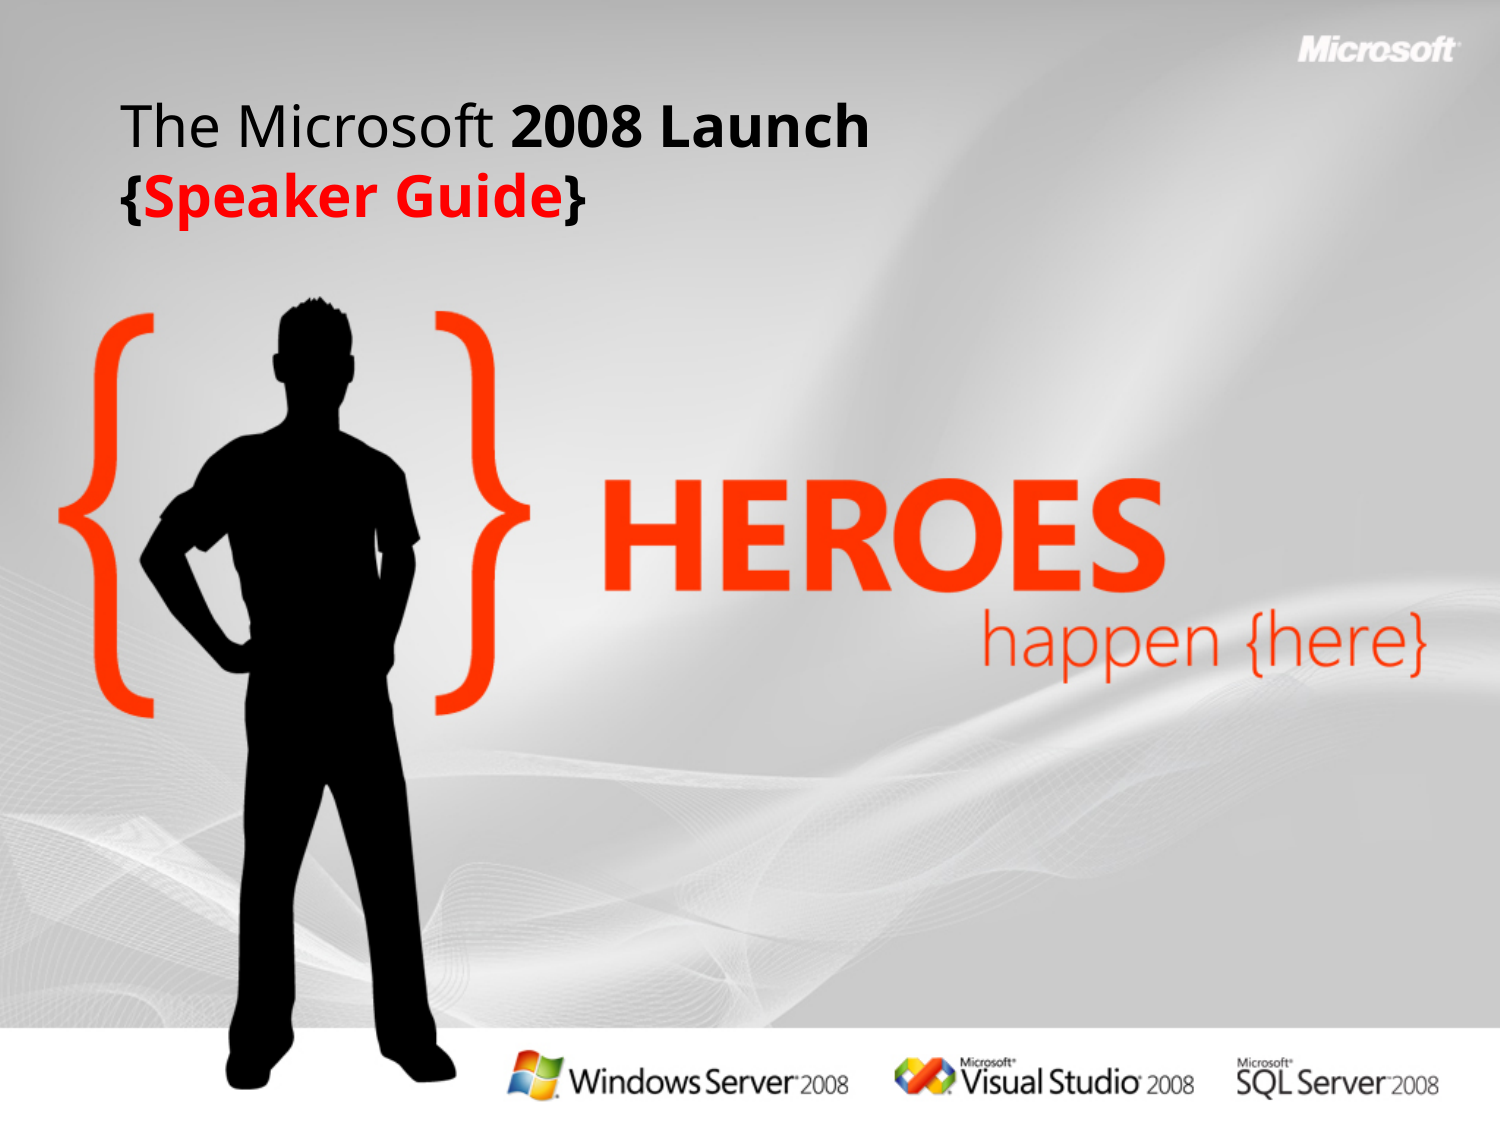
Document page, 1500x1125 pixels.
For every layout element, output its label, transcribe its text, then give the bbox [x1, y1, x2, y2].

text_box The Microsoft 2008 Launch {Speaker Guide} [105, 81, 902, 237]
picture [0, 0, 1500, 1125]
